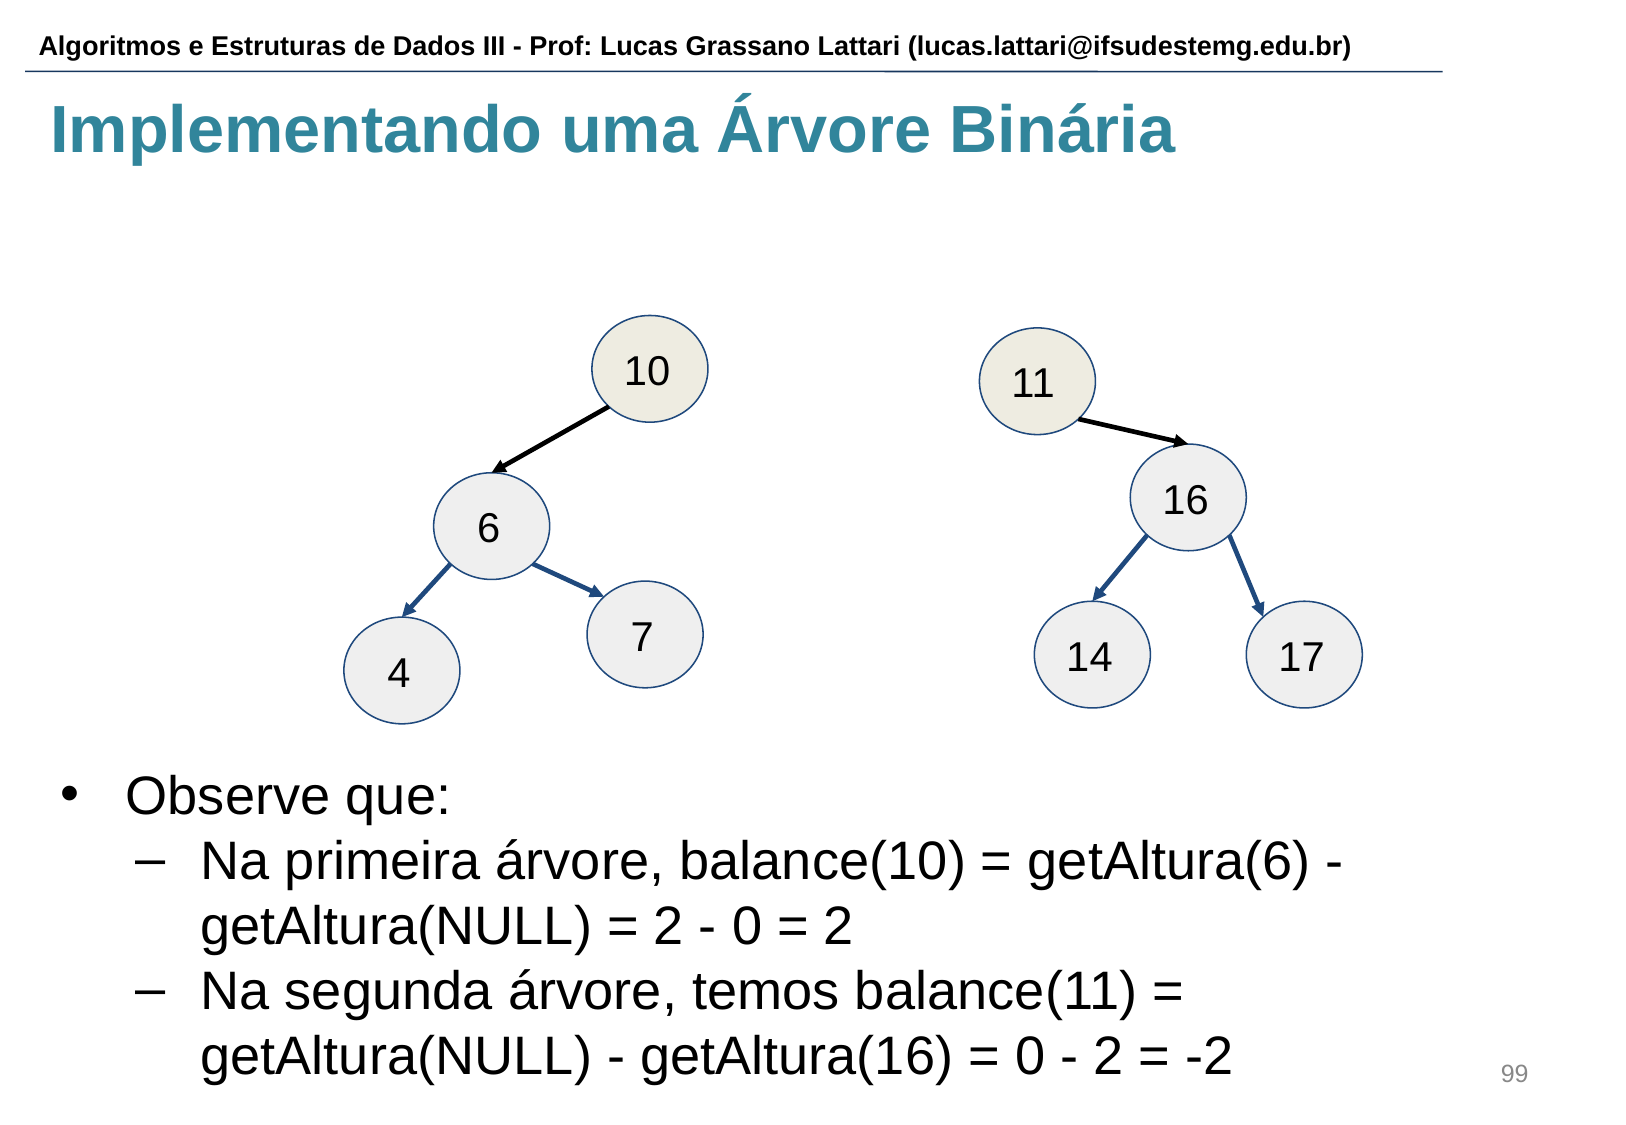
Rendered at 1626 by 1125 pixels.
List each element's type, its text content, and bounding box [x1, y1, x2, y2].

text_box 11 [979, 327, 1096, 435]
text_box 7 [587, 581, 704, 688]
text_box 16 [1130, 444, 1247, 551]
text_box 17 [1246, 601, 1363, 708]
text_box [401, 563, 451, 618]
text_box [491, 406, 610, 473]
title Implementando uma Árvore Binária [35, 78, 1600, 183]
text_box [1092, 534, 1148, 602]
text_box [532, 563, 605, 597]
text_box 14 [1034, 601, 1151, 708]
text_box 10 [591, 315, 708, 423]
text_box Observe que: Na primeira árvore, balance(10) = getAltura(6) - getAltura(NULL) = 2 - 0 = 2 Na segunda árvore, temos balance(11) = getAltura(NULL) - getAltura(16) = 0 - 2 = -2 [35, 168, 1544, 923]
text_box 6 [433, 473, 550, 580]
text_box 4 [343, 617, 460, 724]
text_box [1229, 534, 1264, 618]
slide_number ‹#› [1164, 1042, 1544, 1103]
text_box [1078, 418, 1189, 445]
